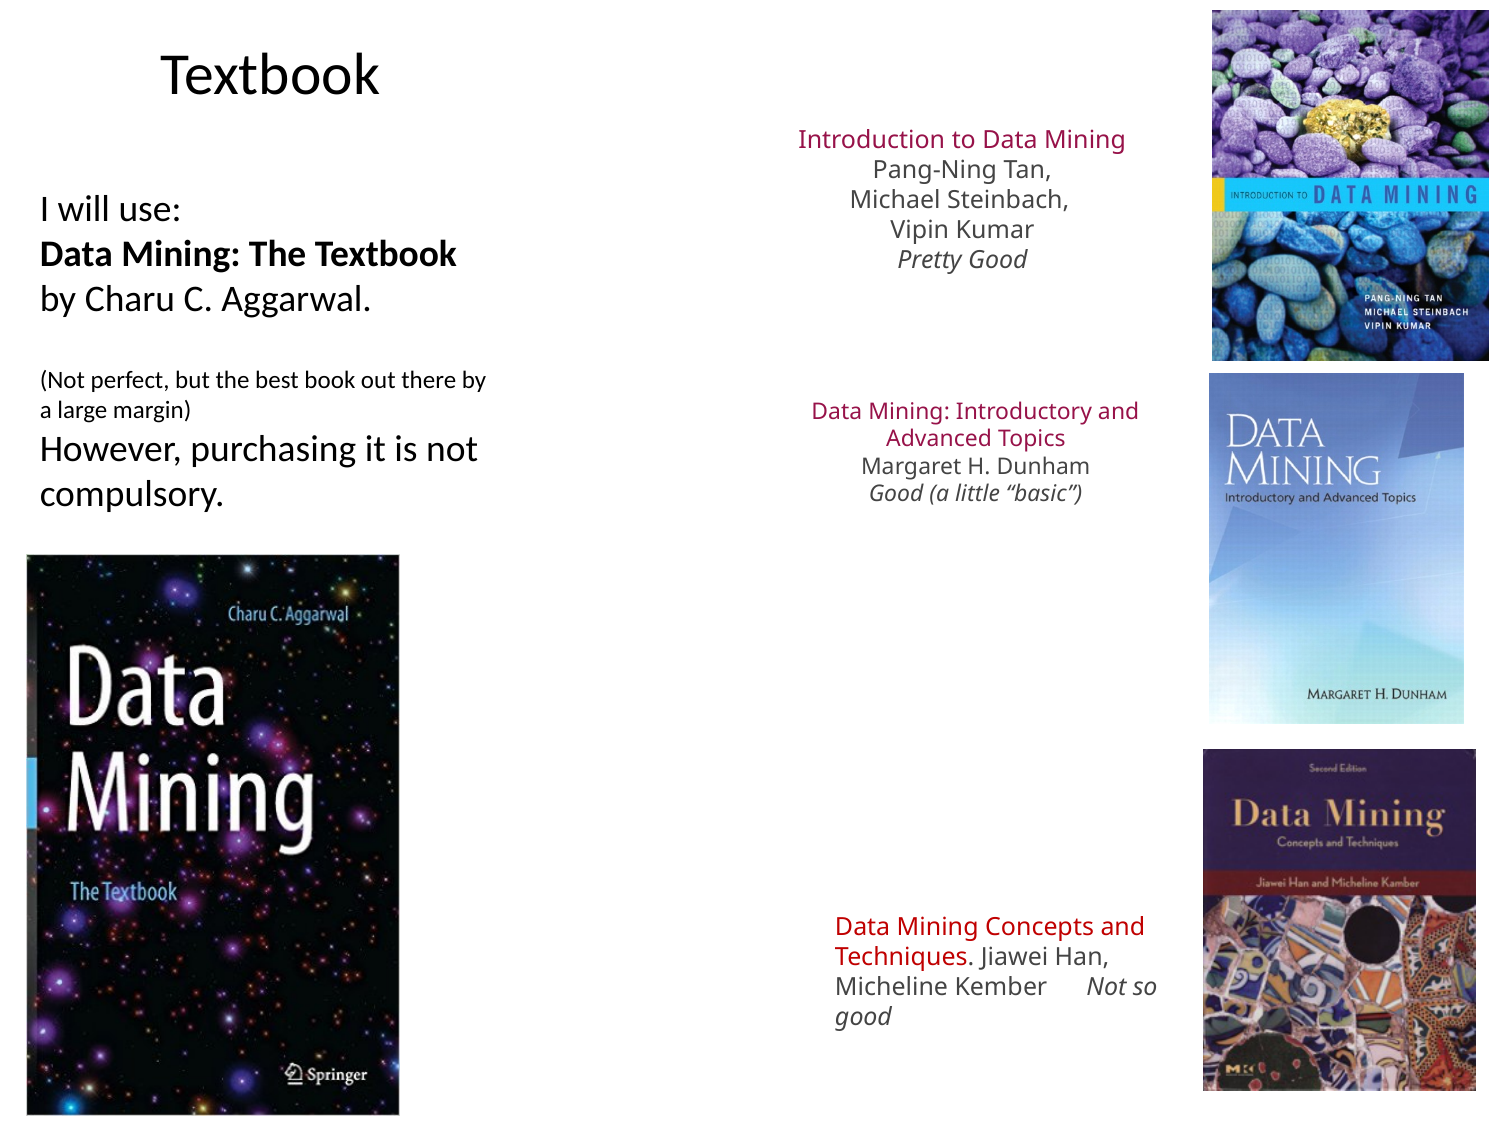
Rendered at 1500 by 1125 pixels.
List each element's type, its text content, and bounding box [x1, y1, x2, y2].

title Textbook [0, 26, 542, 115]
text_box Data Mining: Introductory and Advanced Topics Margaret H. Dunham Good (a little “basic”) [770, 396, 1182, 507]
text_box I will use: Data Mining: The Textbook by Charu C. Aggarwal. (Not perfect, but the best book out there by a large margin) However, purchasing it is not compulsory. [24, 176, 507, 567]
picture [1212, 10, 1489, 362]
picture [1202, 749, 1476, 1091]
picture [1209, 373, 1464, 724]
text_box Introduction to Data Mining Pang-Ning Tan, Michael Steinbach, Vipin Kumar Pretty Good [731, 123, 1194, 274]
text_box Data Mining Concepts and Techniques. Jiawei Han, Micheline Kember Not so good [820, 903, 1194, 1038]
picture [26, 554, 400, 1116]
